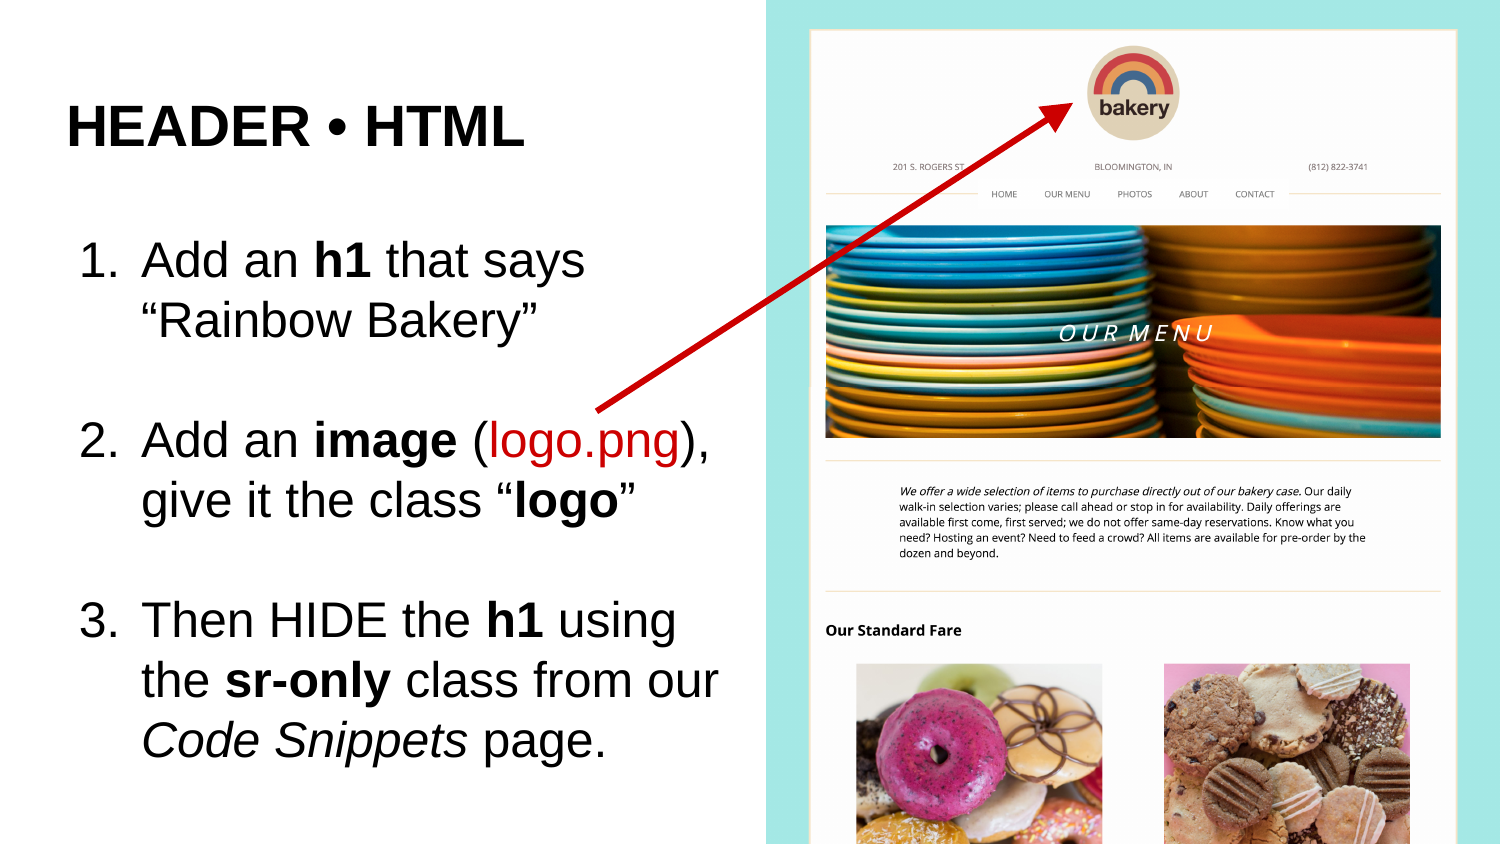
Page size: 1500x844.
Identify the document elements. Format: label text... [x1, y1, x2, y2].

title HEADER • HTML Add an h1 that says “Rainbow Bakery” Add an image (logo.png), give it the class “logo” Then HIDE the h1 using the sr-only class from our Code Snippets page. [51, 72, 753, 802]
picture [765, 0, 1500, 844]
picture [1074, 263, 1110, 269]
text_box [596, 102, 1074, 412]
